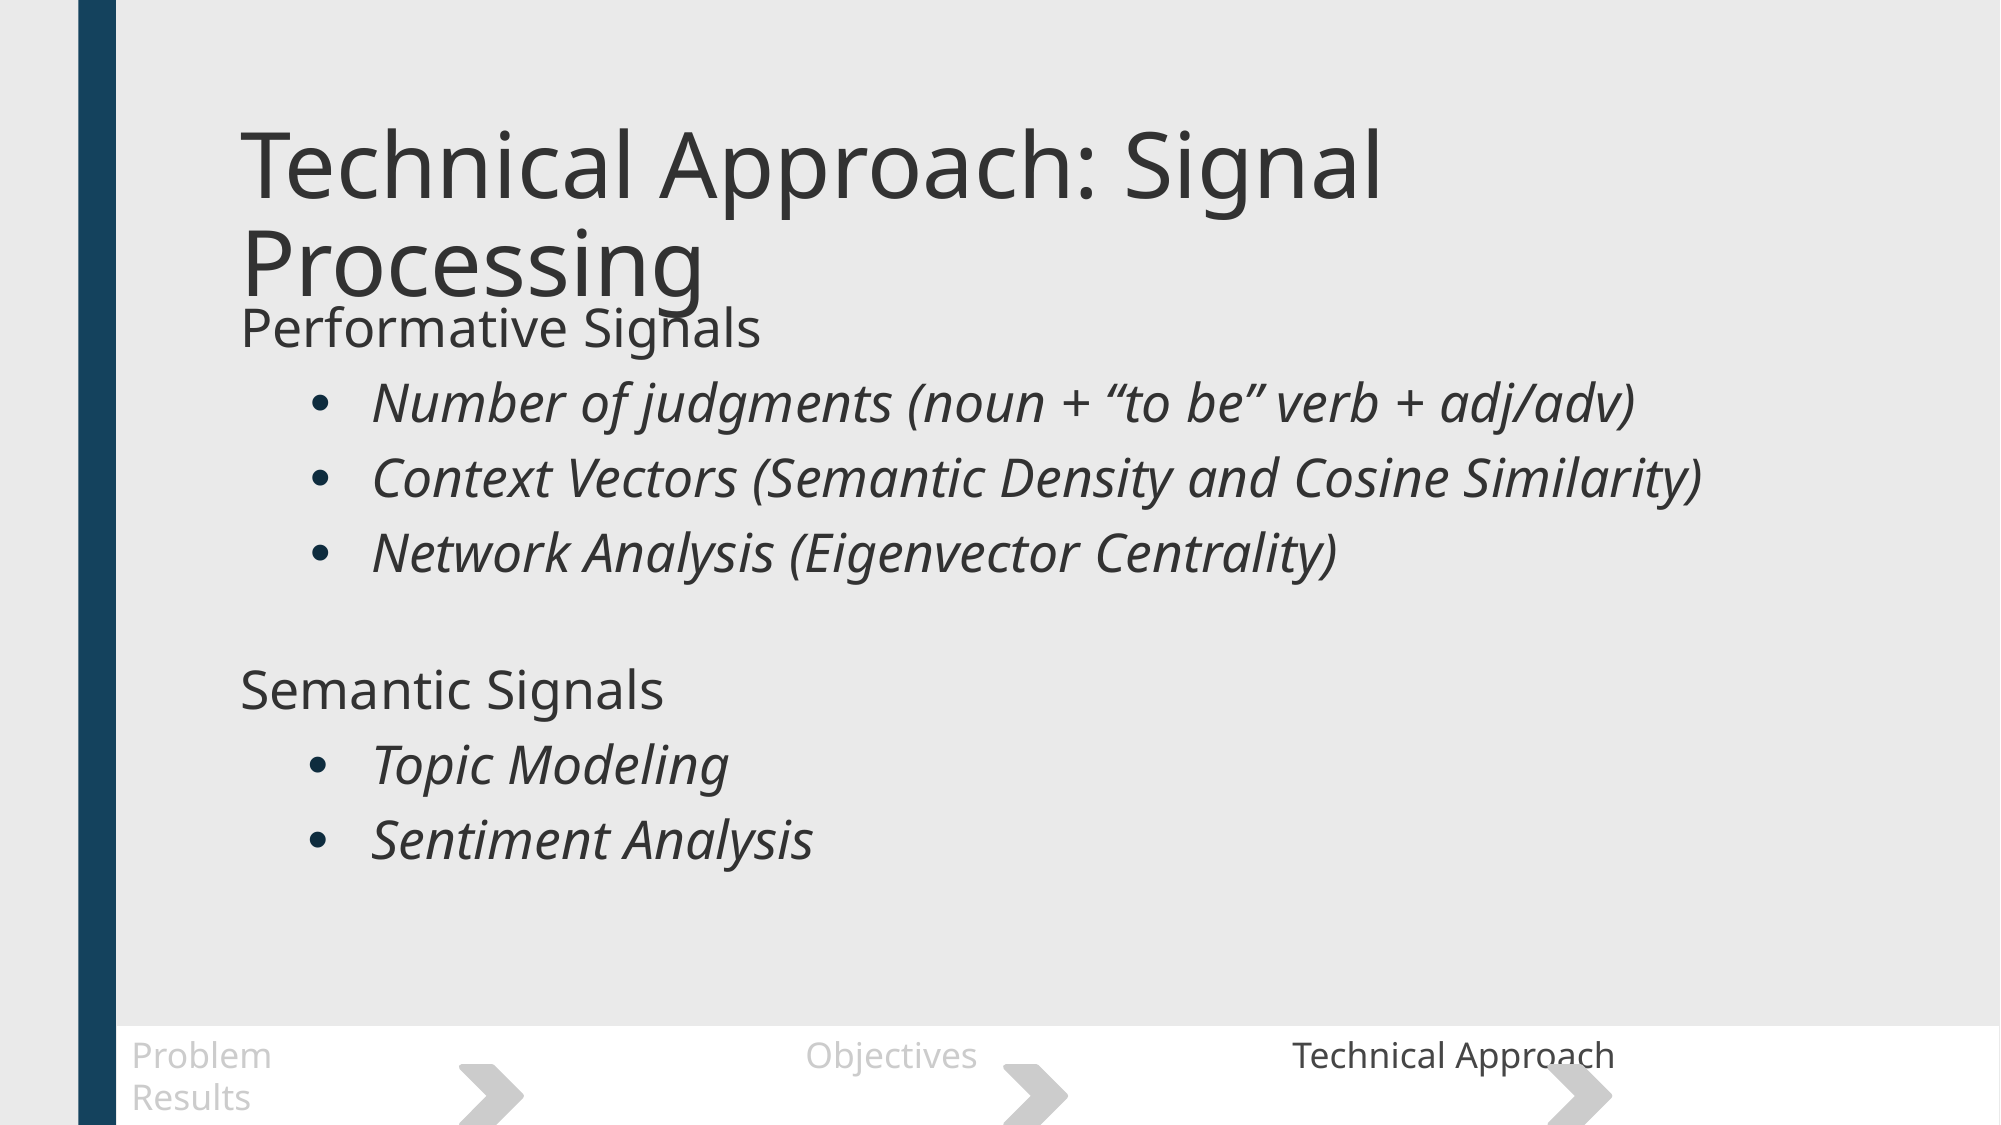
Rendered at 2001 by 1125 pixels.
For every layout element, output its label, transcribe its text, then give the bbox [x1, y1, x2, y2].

list Performative Signals Number of judgments (noun + “to be” verb + adj/adv) Context Vectors (Semantic Density and Cosine Similarity) Network Analysis (Eigenvector Centrality) Semantic Signals Topic Modeling Sentiment Analysis [225, 291, 1800, 880]
text_box [1003, 1064, 1069, 1125]
text_box [1547, 1064, 1613, 1125]
text_box [458, 1064, 524, 1125]
title Technical Approach: Signal Processing [225, 112, 1800, 291]
text_box Problem Objectives Technical Approach Results [116, 1025, 2000, 1125]
